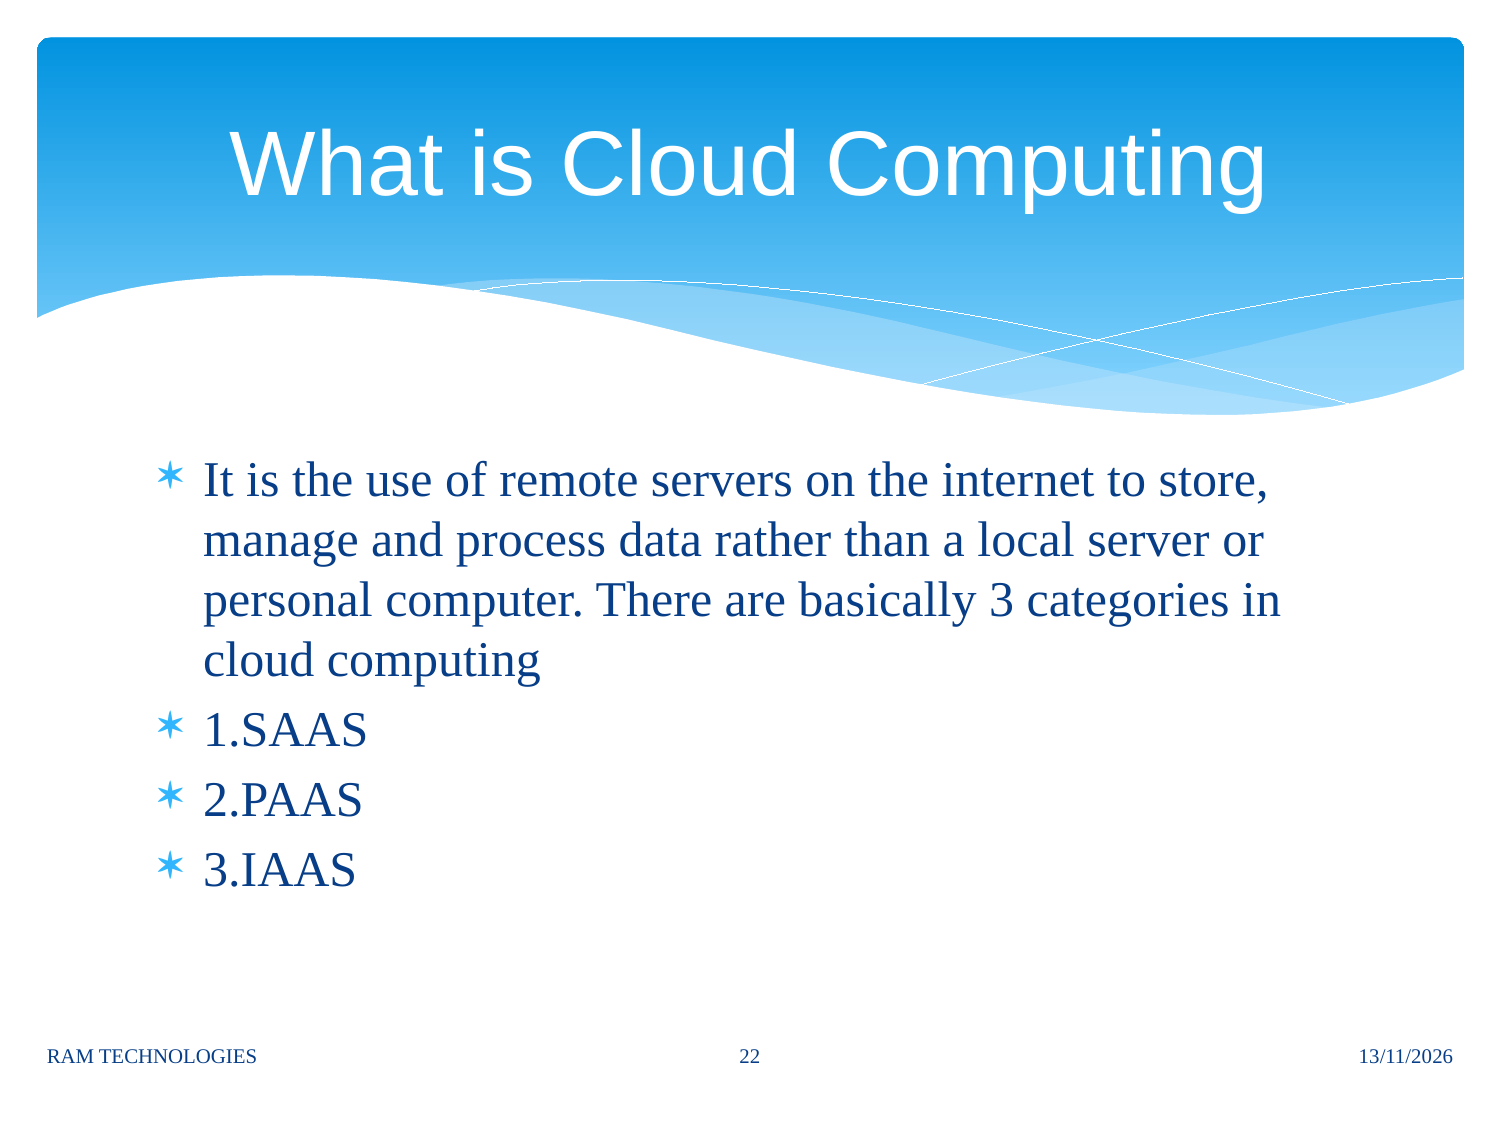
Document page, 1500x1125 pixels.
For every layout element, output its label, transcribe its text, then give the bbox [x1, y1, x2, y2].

footer RAM TECHNOLOGIES [31, 1025, 653, 1086]
slide_number 22 [654, 1025, 846, 1086]
title What is Cloud Computing [75, 55, 1425, 261]
list It is the use of remote servers on the internet to store, manage and process data rather than a local server or personal computer. There are basically 3 categories in cloud computing 1.SAAS 2.PAAS 3.IAAS [143, 438, 1359, 1005]
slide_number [847, 1025, 1469, 1086]
